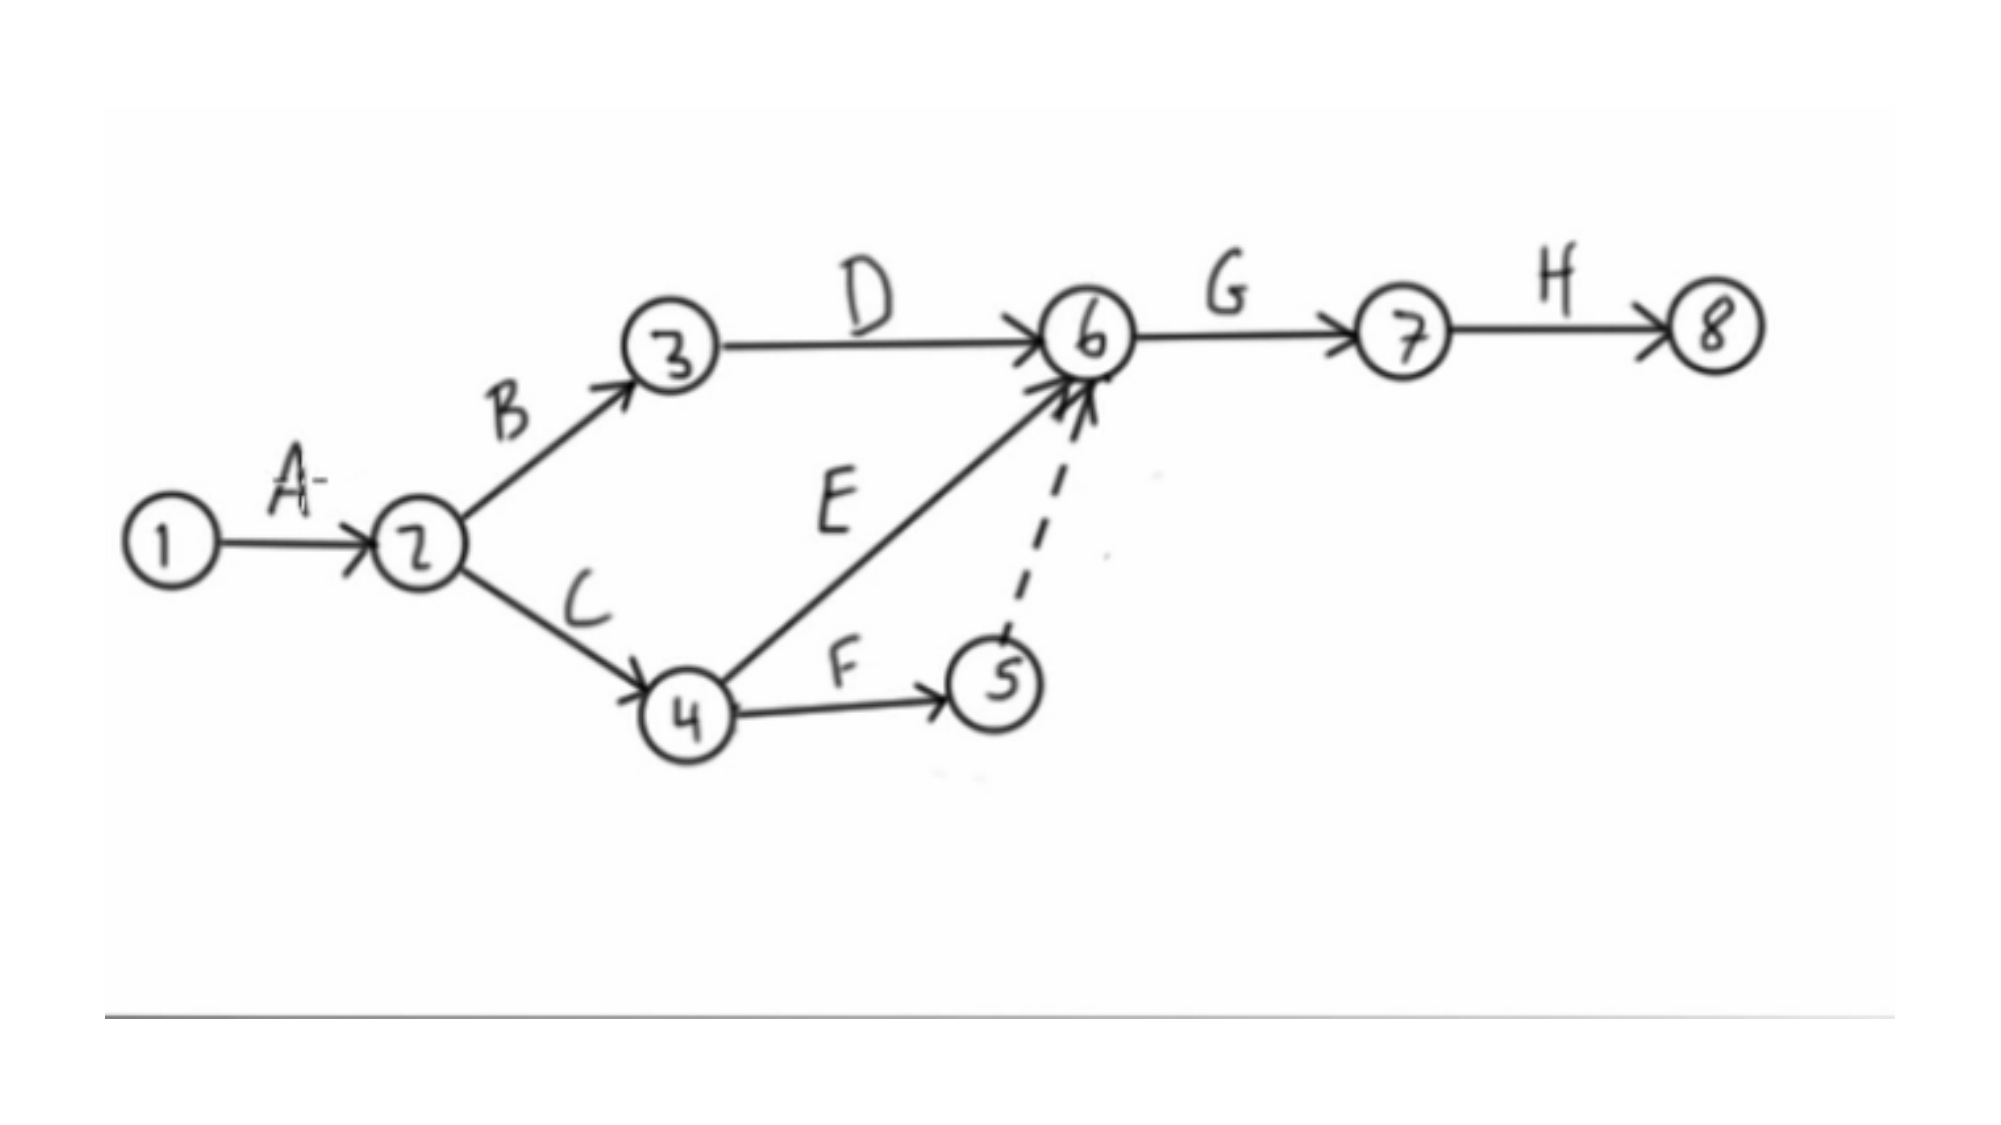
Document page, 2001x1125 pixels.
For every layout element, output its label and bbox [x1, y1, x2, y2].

list [105, 106, 1895, 1019]
